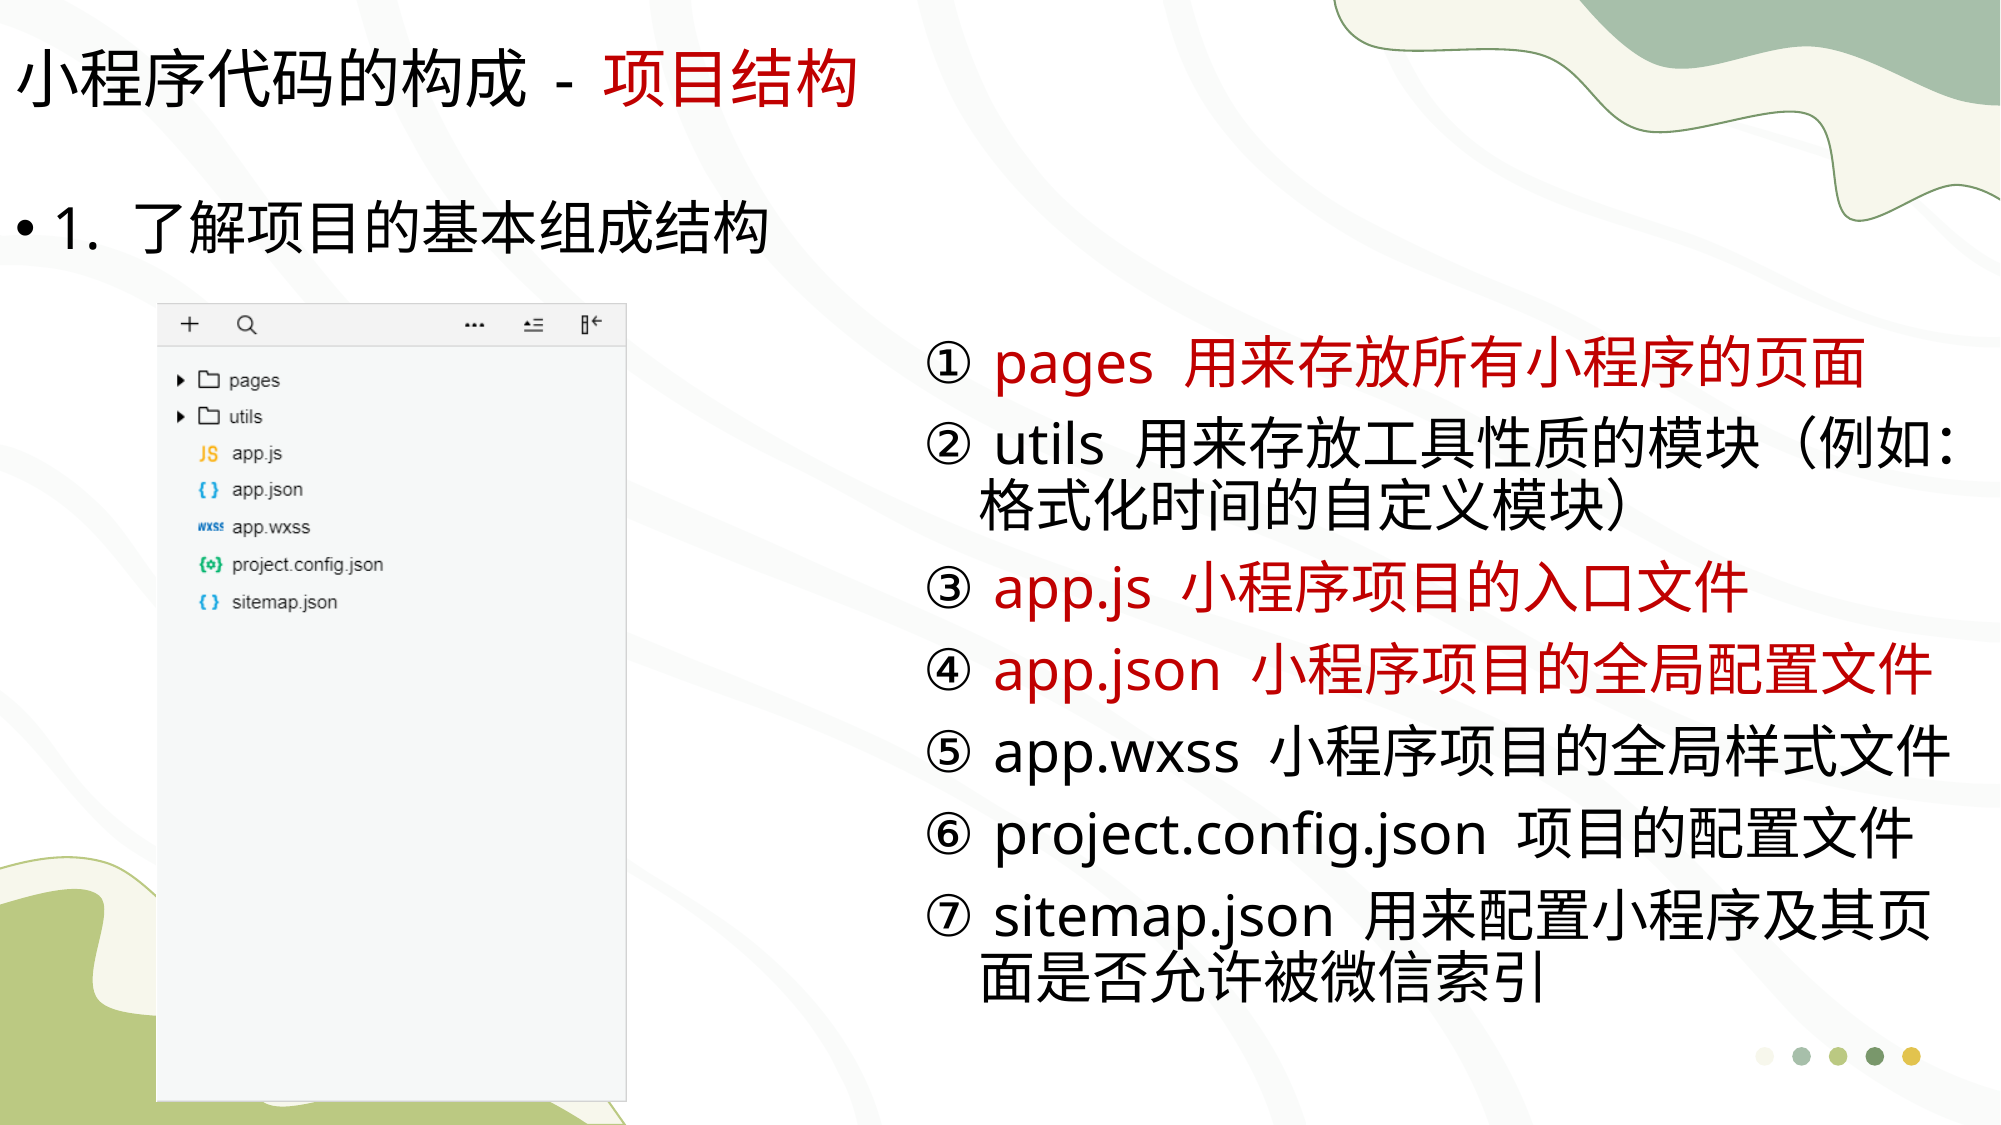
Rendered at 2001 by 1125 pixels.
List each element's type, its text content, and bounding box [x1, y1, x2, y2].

title 小程序代码的构成 - 项目结构 [0, 38, 1439, 124]
list pages 用来存放所有小程序的页面 utils 用来存放工具性质的模块（例如：格式化时间的自定义模块） app.js 小程序项目的入口文件 app.json 小程序项目的全局配置文件 app.wxss 小程序项目的全局样式文件 project.config.json 项目的配置文件 sitemap.json 用来配置小程序及其页面是否允许被微信索引 [908, 326, 2000, 1019]
picture [156, 303, 627, 1102]
list 1. 了解项目的基本组成结构 [0, 192, 1616, 278]
